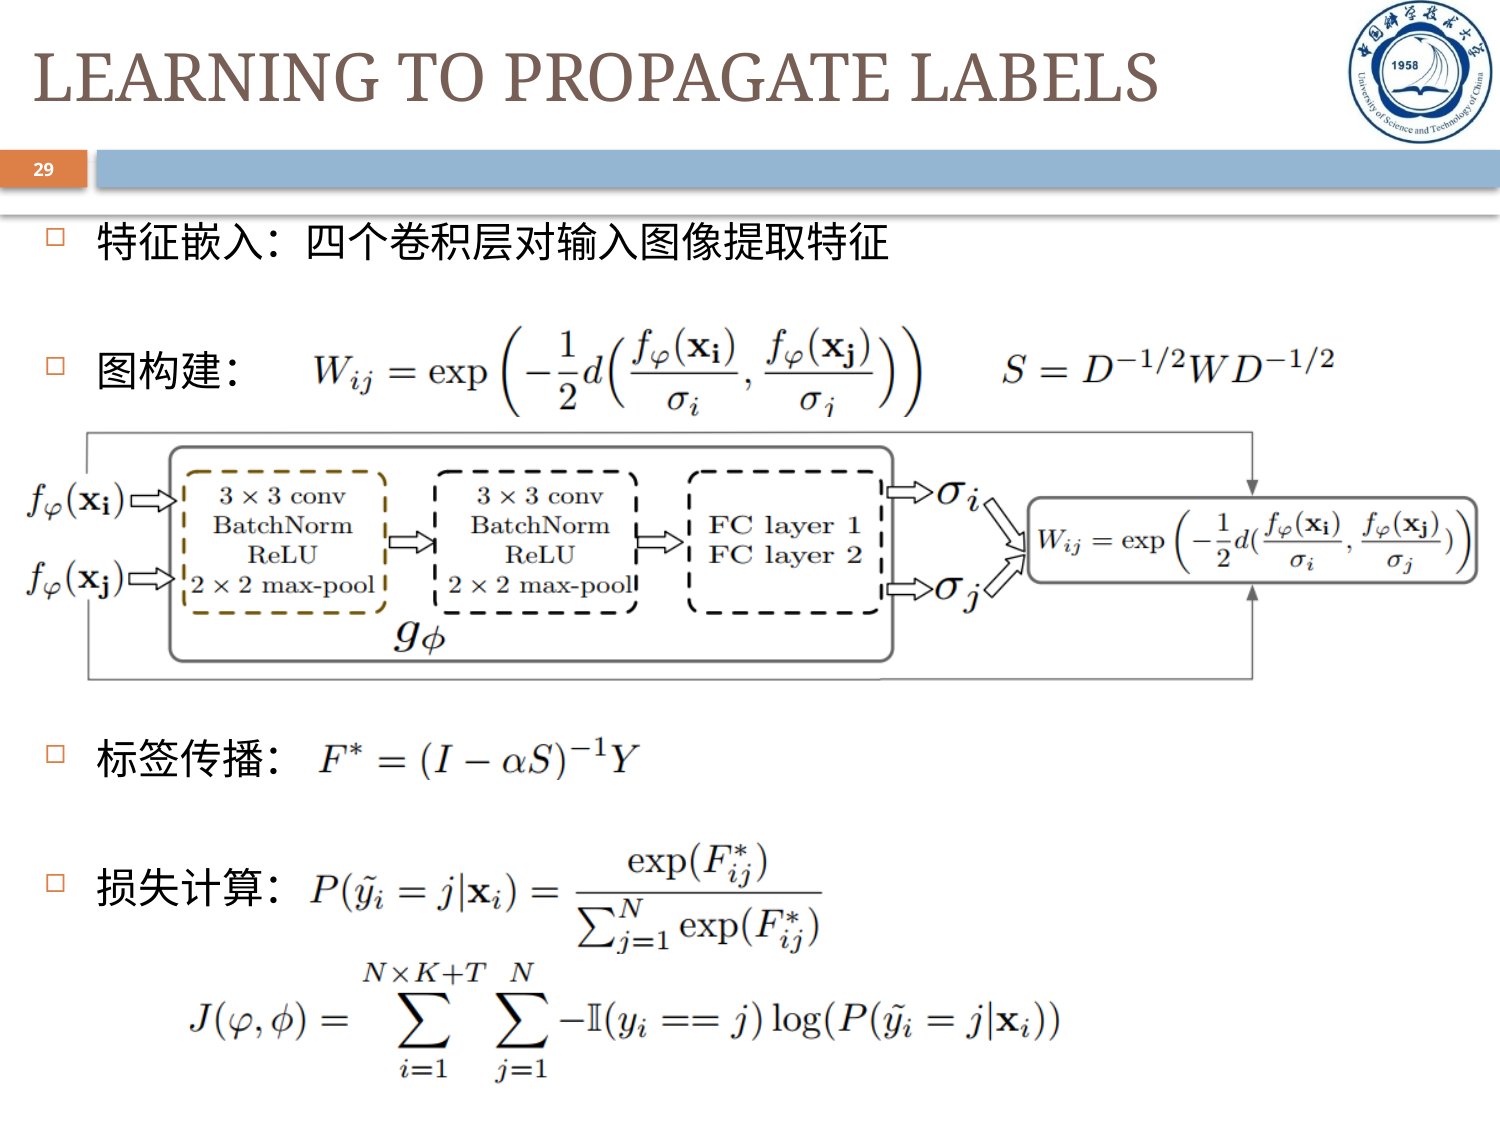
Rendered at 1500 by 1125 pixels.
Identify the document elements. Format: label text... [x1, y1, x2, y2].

list 特征嵌入：四个卷积层对输入图像提取特征 图构建： 标签传播： 损失计算： [29, 703, 1447, 1012]
picture [312, 734, 645, 781]
picture [997, 345, 1335, 387]
list 特征嵌入：四个卷积层对输入图像提取特征 图构建： 标签传播： 损失计算： [29, 208, 1447, 416]
slide_number 29 [0, 149, 88, 191]
picture [1347, 126, 1493, 144]
title LEARNING TO PROPAGATE LABELS [17, 24, 1500, 126]
picture [1347, 1, 1493, 24]
picture [0, 314, 1500, 694]
picture [169, 838, 1066, 1085]
